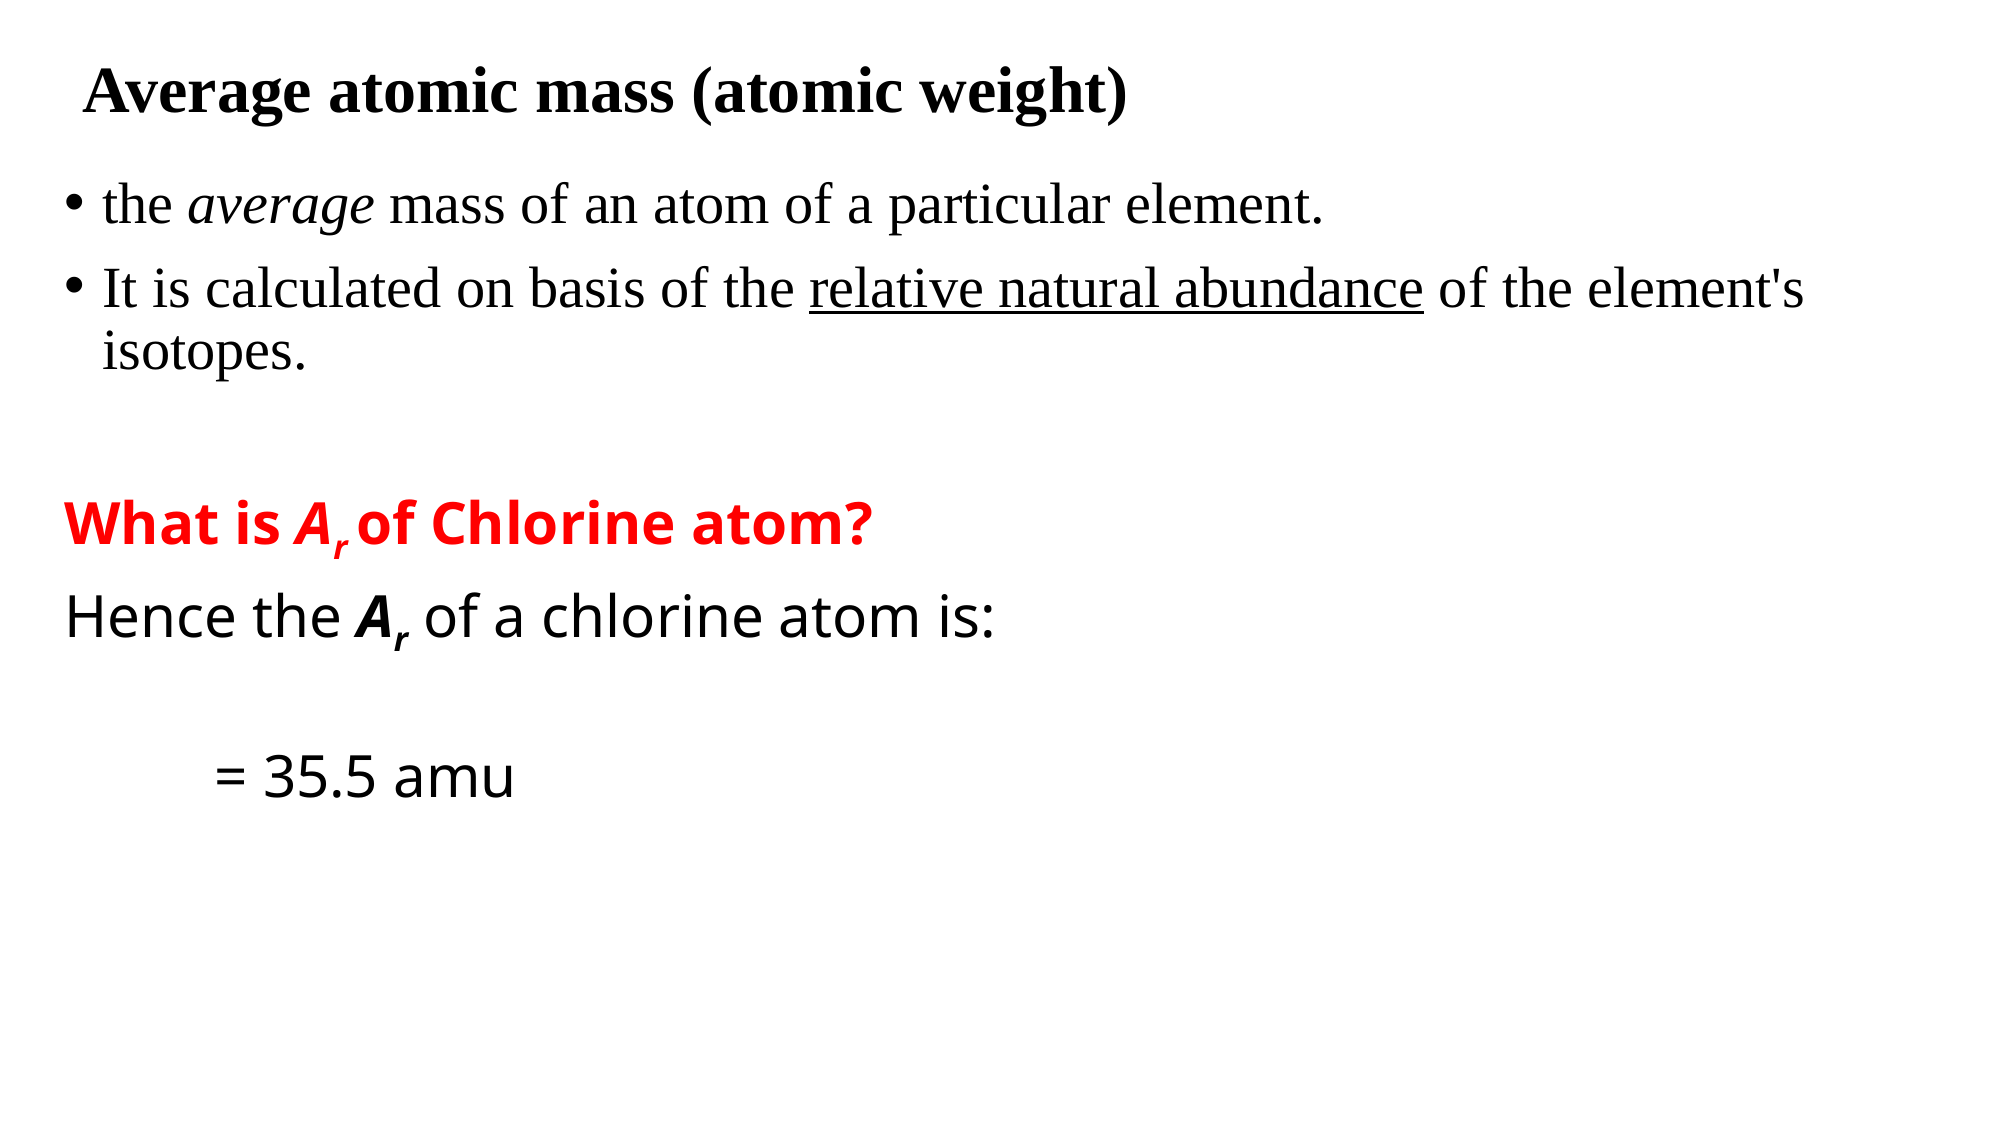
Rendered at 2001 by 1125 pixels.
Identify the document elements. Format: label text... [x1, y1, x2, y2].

title Average atomic mass (atomic weight) [67, 47, 1793, 135]
